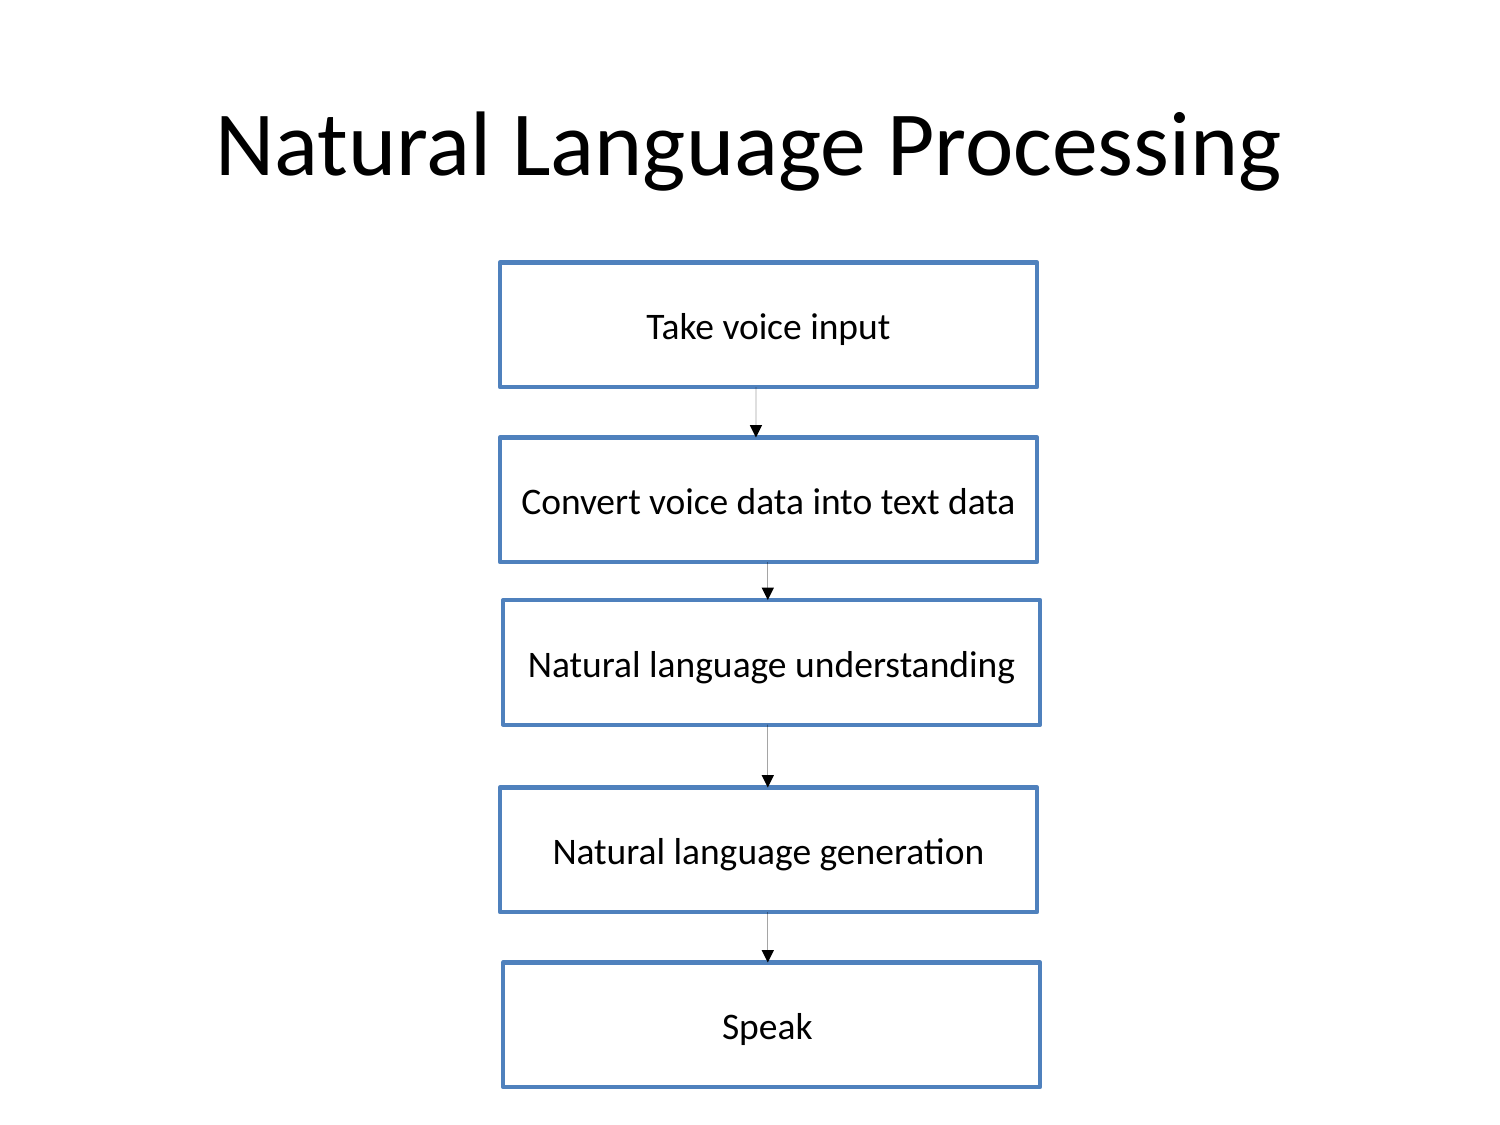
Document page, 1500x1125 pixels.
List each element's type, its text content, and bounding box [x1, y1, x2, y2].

text_box Natural Language Processing [74, 45, 1425, 233]
text_box [761, 912, 774, 963]
text_box Convert voice data into text data [498, 435, 1039, 564]
text_box Take voice input [498, 260, 1039, 389]
text_box Speak [501, 960, 1042, 1089]
text_box [749, 387, 763, 438]
text_box Natural language generation [498, 785, 1039, 914]
text_box [761, 724, 774, 788]
text_box [761, 562, 774, 601]
text_box Natural language understanding [501, 598, 1042, 727]
